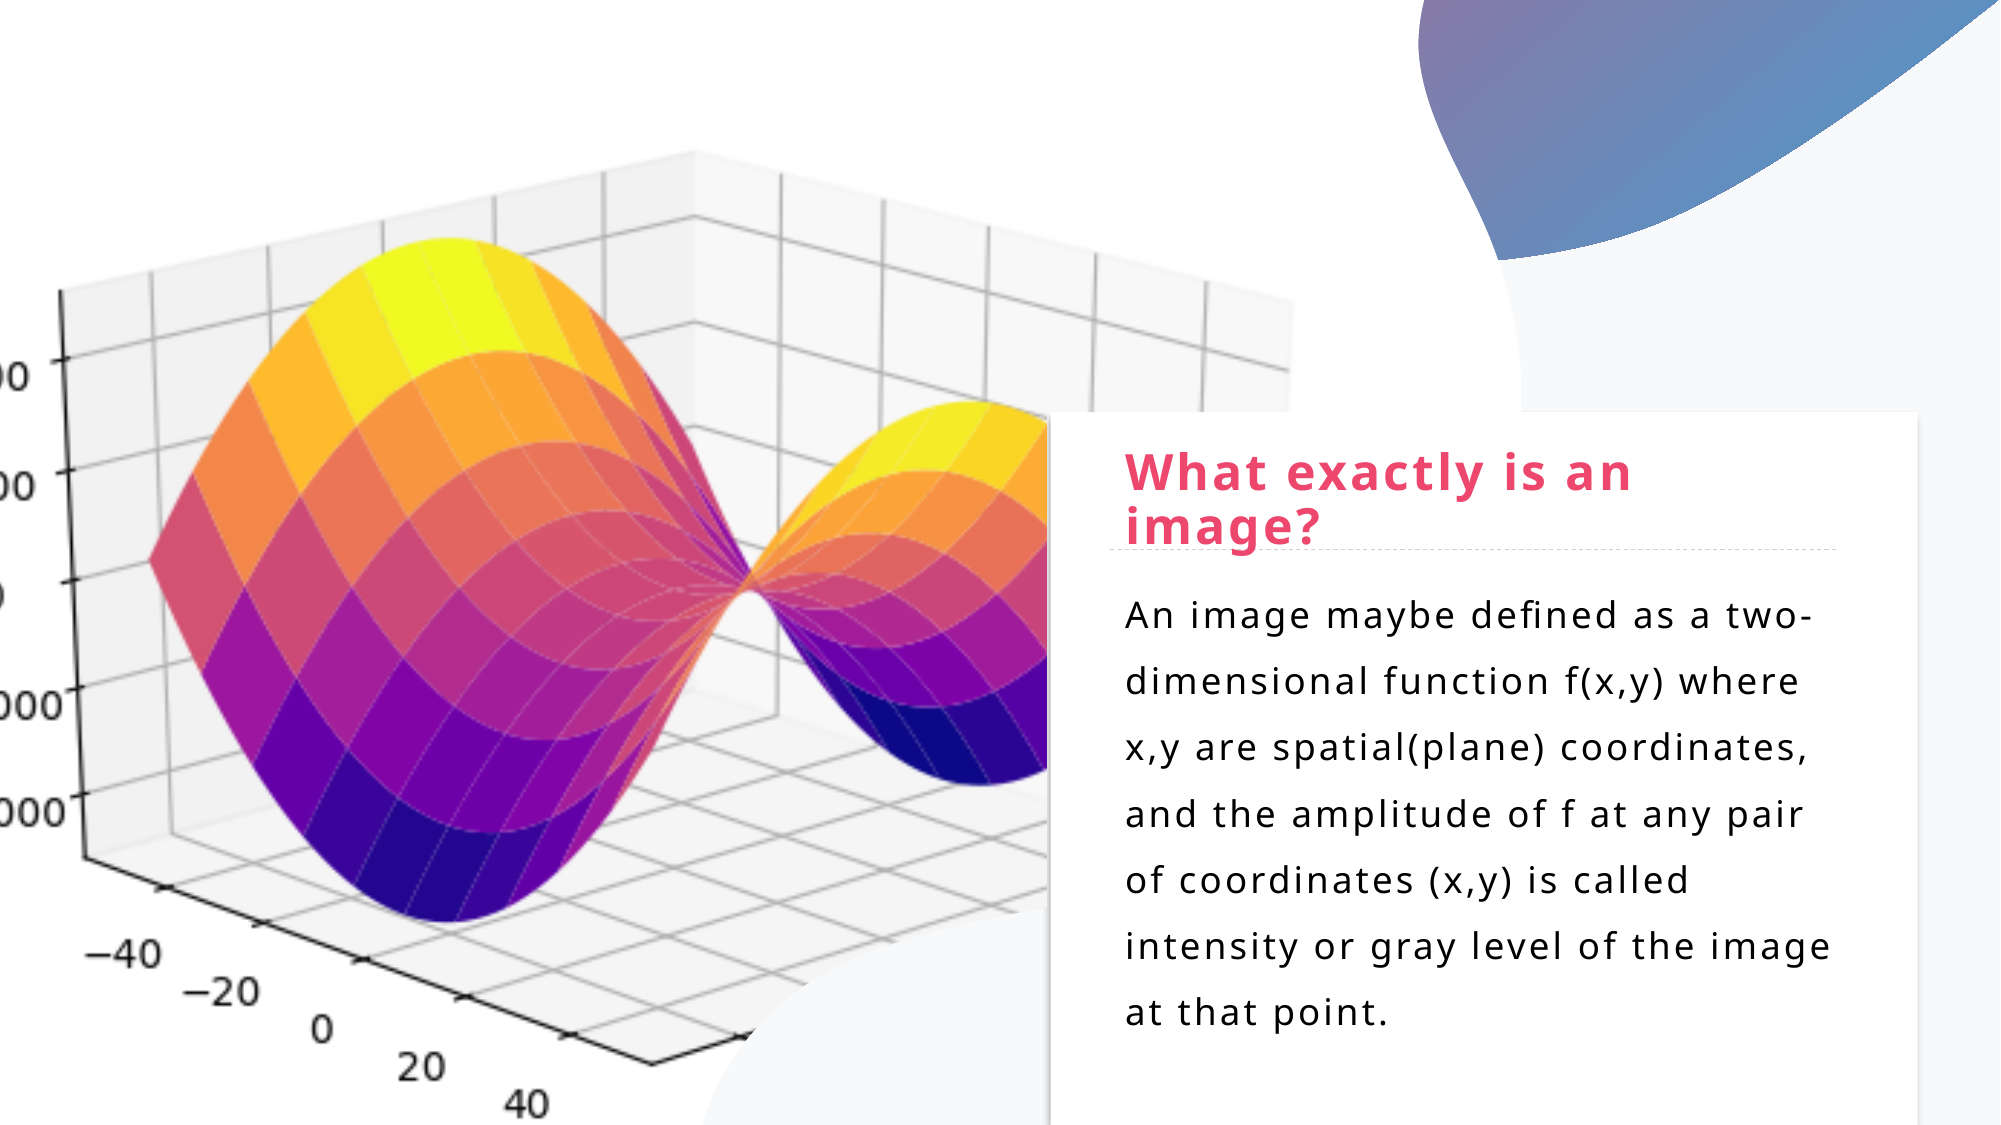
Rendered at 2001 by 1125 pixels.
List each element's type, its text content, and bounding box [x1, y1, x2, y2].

title What exactly is an image? [1522, 453, 1859, 550]
picture [0, 0, 1522, 1125]
list An image maybe defined as a two-dimensional function f(x,y) where x,y are spatial(plane) coordinates, and the amplitude of f at any pair of coordinates (x,y) is called intensity or gray level of the image at that point. [1522, 562, 1858, 1043]
